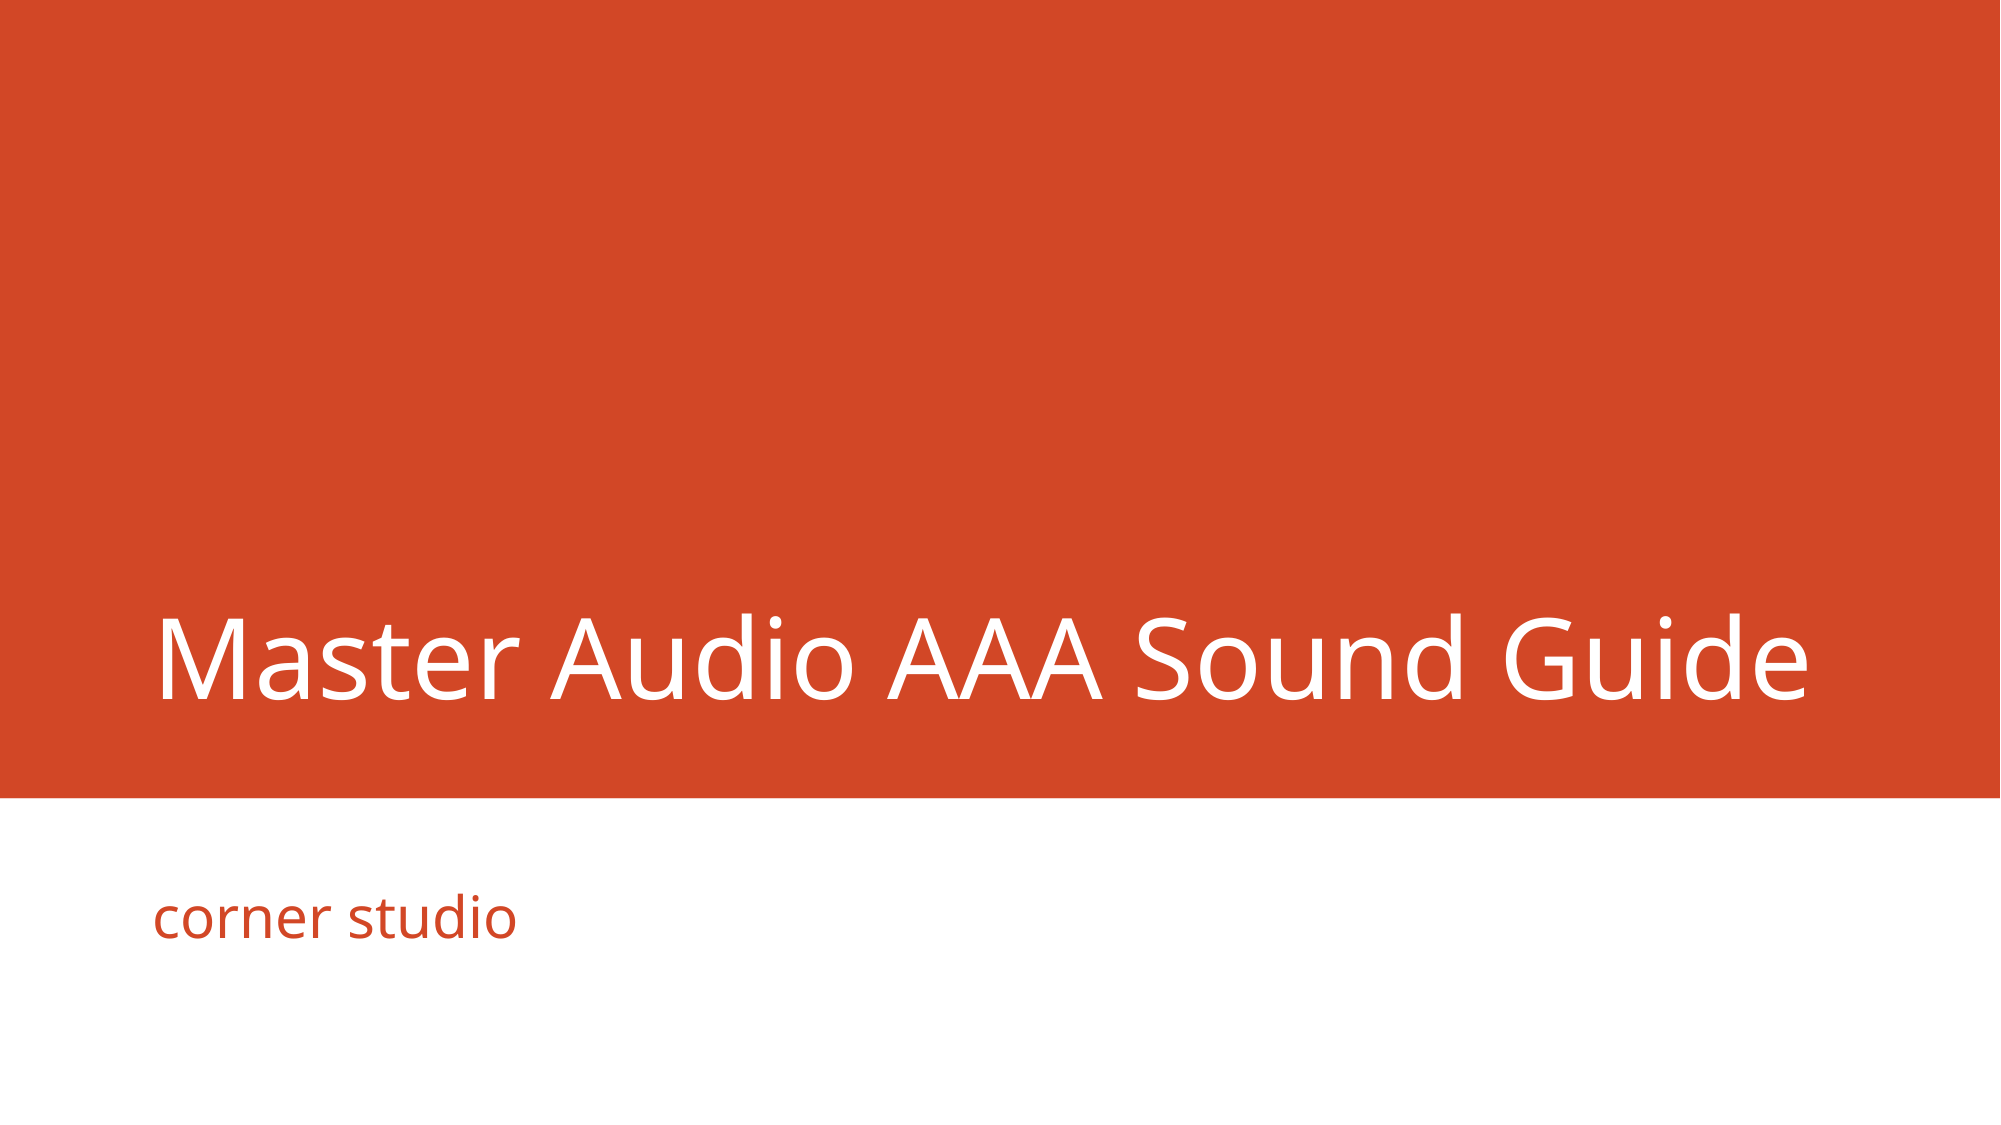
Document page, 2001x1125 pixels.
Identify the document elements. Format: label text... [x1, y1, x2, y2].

subtitle corner studio [137, 838, 1238, 1025]
title Master Audio AAA Sound Guide [137, 338, 1863, 730]
